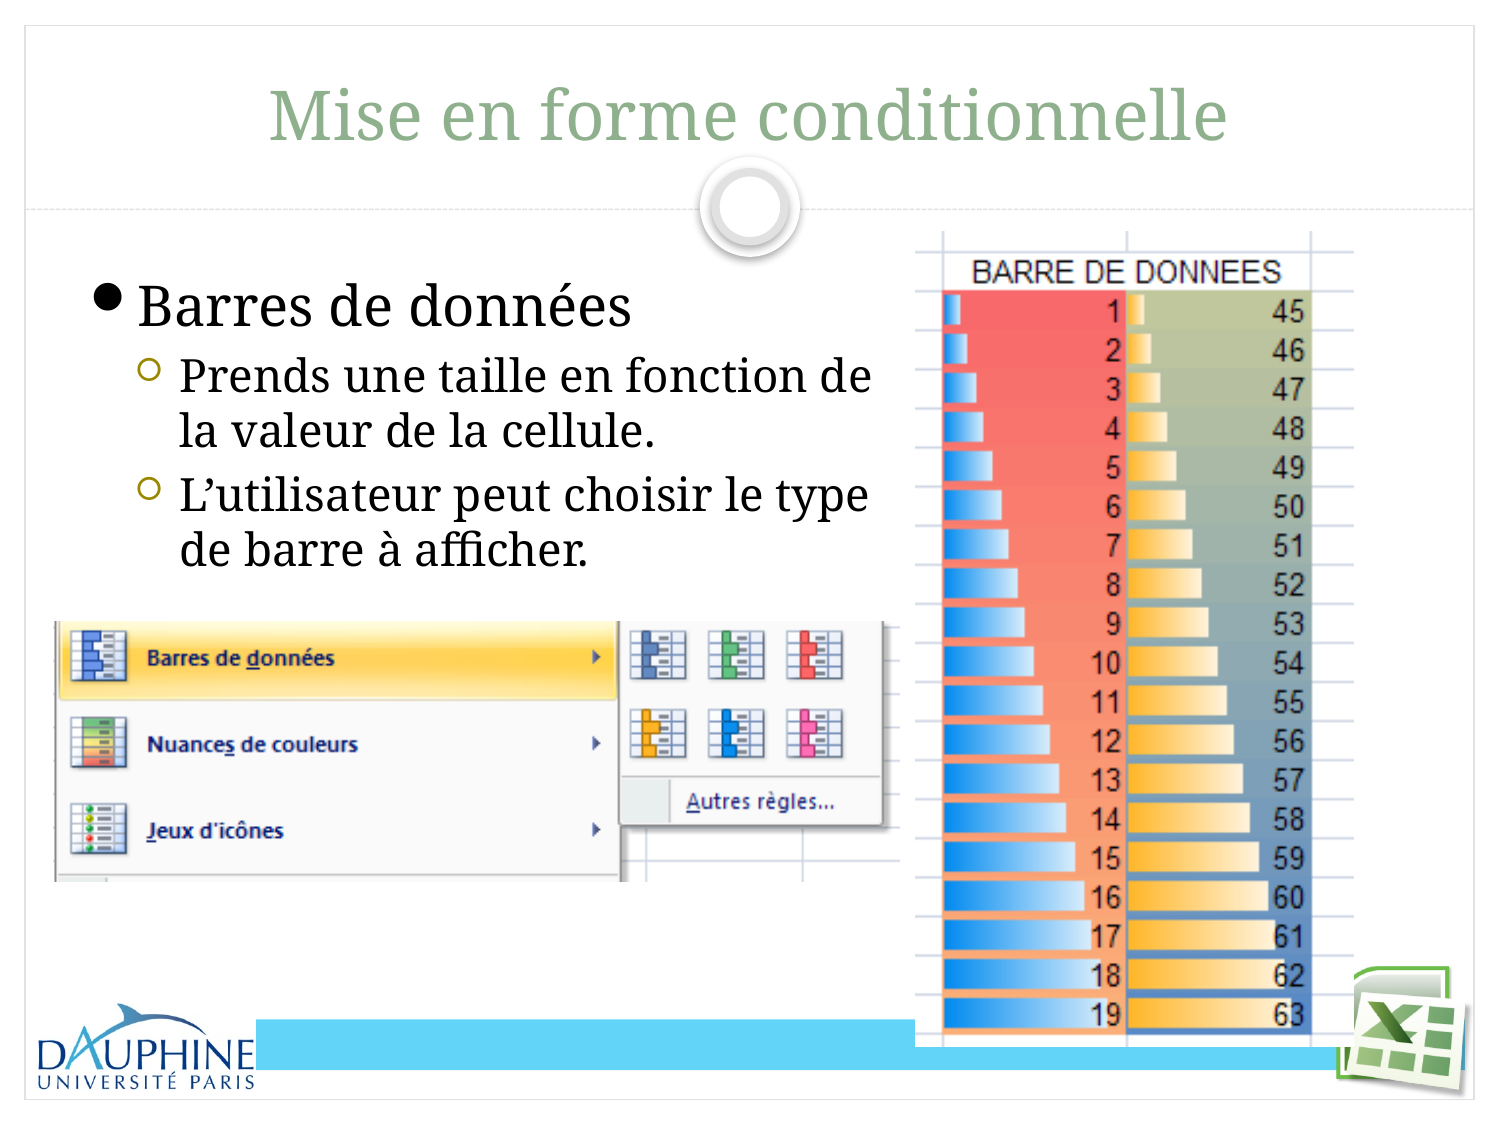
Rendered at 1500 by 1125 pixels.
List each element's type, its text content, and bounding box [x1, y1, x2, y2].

picture [35, 1001, 256, 1090]
picture [52, 621, 900, 882]
title Mise en forme conditionnelle [49, 37, 1450, 162]
picture [915, 231, 1477, 1102]
list Barres de données Prends une taille en fonction de la valeur de la cellule. L’utilisateur peut choisir le type de barre à afficher. [75, 262, 939, 1062]
